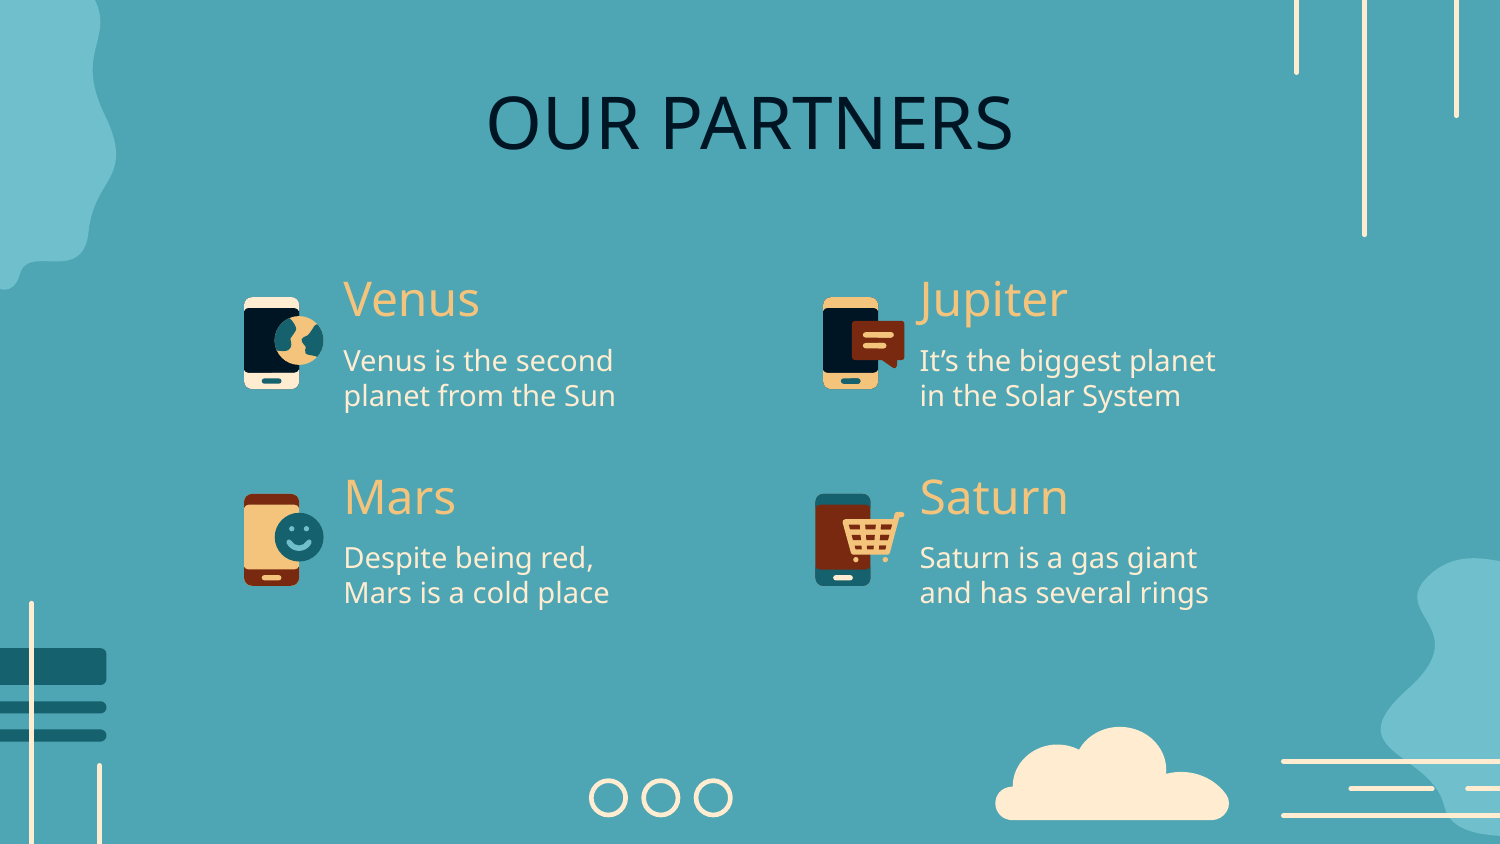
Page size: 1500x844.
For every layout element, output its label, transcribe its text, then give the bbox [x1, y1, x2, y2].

title Saturn [904, 452, 1256, 534]
title Mars [328, 452, 680, 534]
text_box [243, 493, 324, 587]
subtitle Venus is the second planet from the Sun [328, 337, 680, 417]
subtitle Saturn is a gas giant and has several rings [904, 534, 1256, 615]
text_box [815, 493, 905, 587]
title Jupiter [904, 254, 1256, 337]
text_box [243, 296, 324, 390]
title Venus [328, 254, 680, 337]
subtitle It’s the biggest planet in the Solar System [904, 337, 1256, 417]
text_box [822, 296, 905, 390]
subtitle Despite being red, Mars is a cold place [328, 534, 680, 615]
title OUR PARTNERS [118, 72, 1382, 167]
